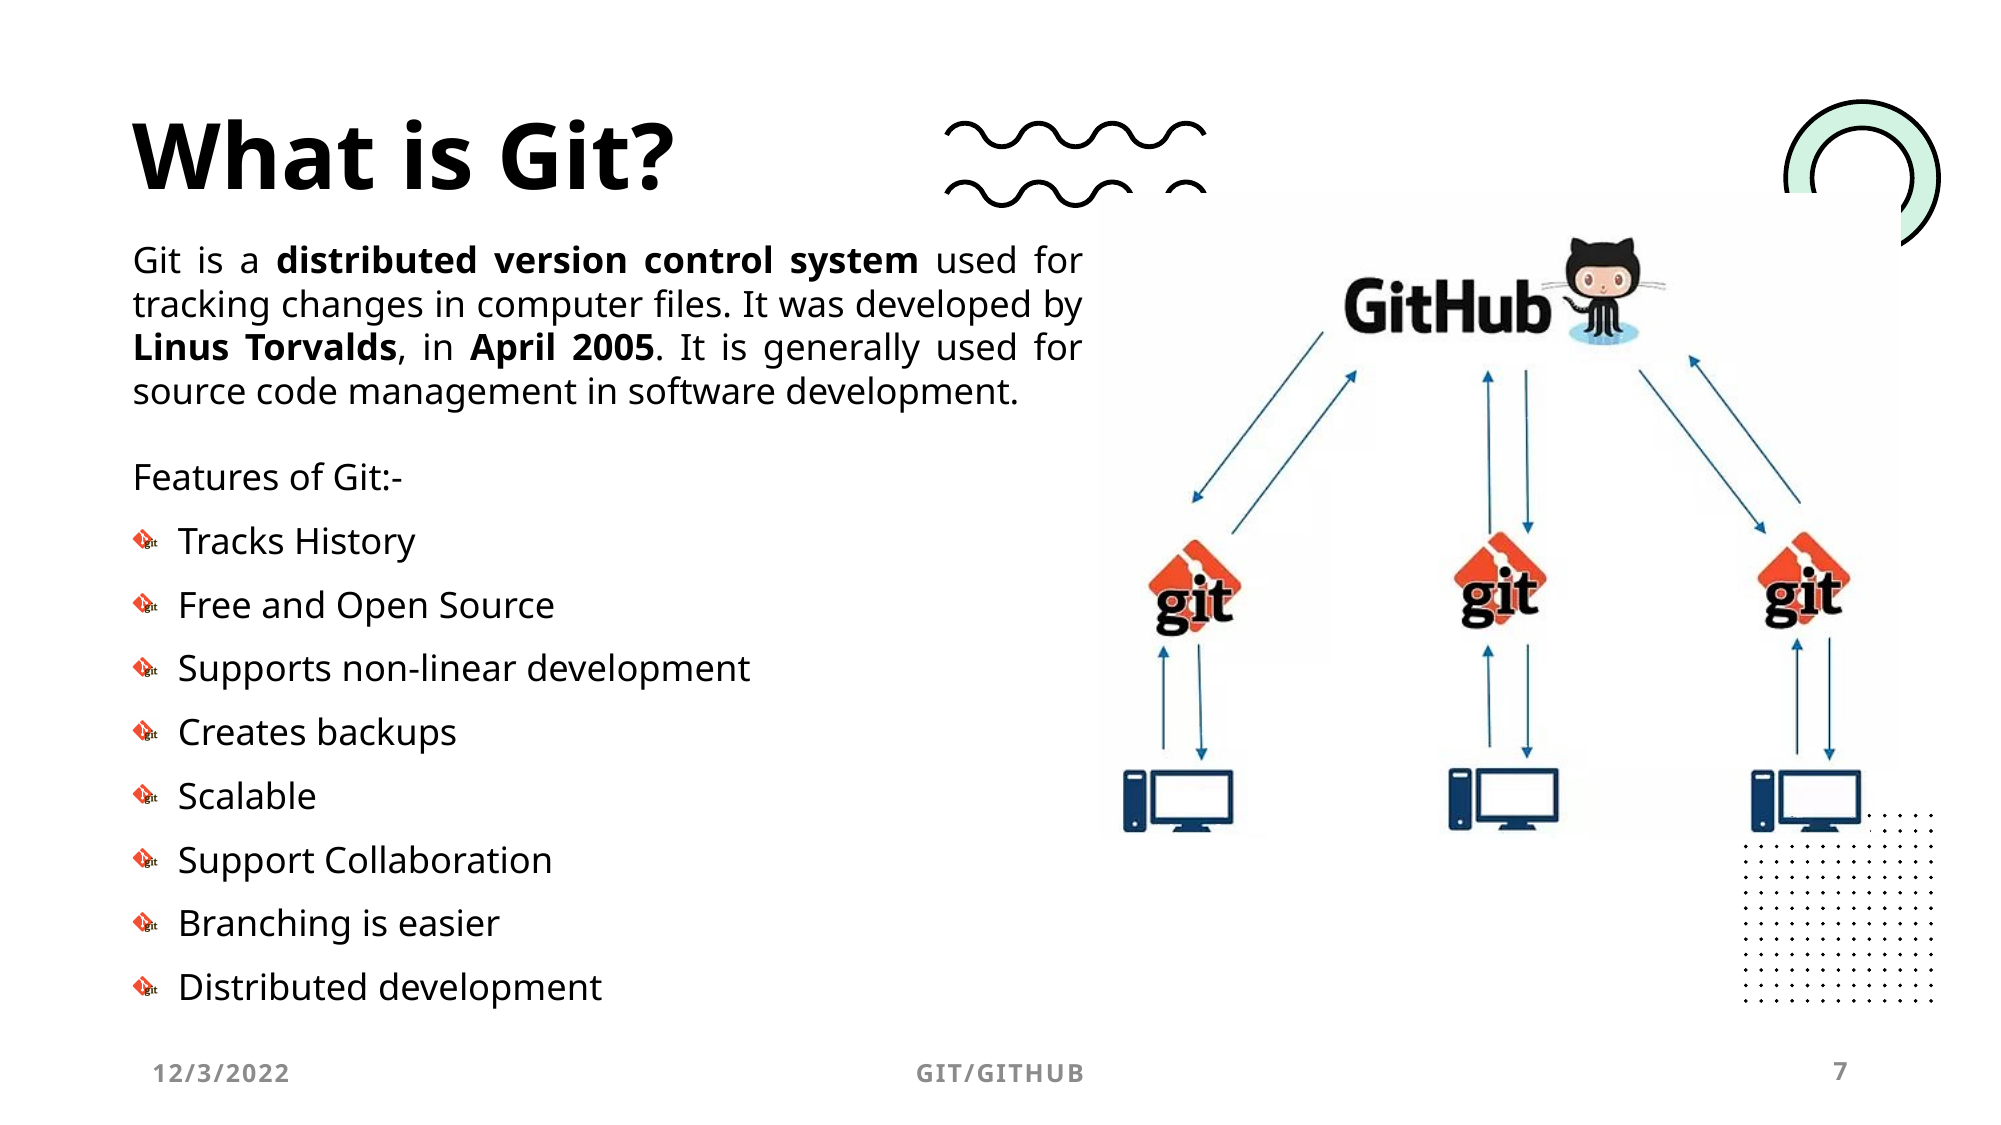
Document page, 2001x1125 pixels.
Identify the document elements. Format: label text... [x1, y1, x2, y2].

title What is Git? [117, 82, 974, 218]
picture [132, 526, 159, 553]
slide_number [137, 1042, 588, 1103]
picture [1098, 193, 1901, 839]
picture [132, 590, 159, 617]
picture [132, 973, 159, 1000]
slide_number 7 [1412, 1042, 1863, 1103]
picture [132, 909, 159, 936]
list Git is a distributed version control system used for tracking changes in computer files. It was developed by Linus Torvalds, in April 2005. It is generally used for source code management in software development. Features of Git:- Tracks History Free and Open Source Supports non-linear development Creates backups Scalable Support Collaboration Branching is easier Distributed development [117, 229, 1099, 1031]
footer Git/GitHub [662, 1042, 1338, 1103]
picture [132, 845, 159, 872]
picture [132, 781, 159, 808]
picture [132, 654, 159, 681]
picture [132, 717, 159, 745]
